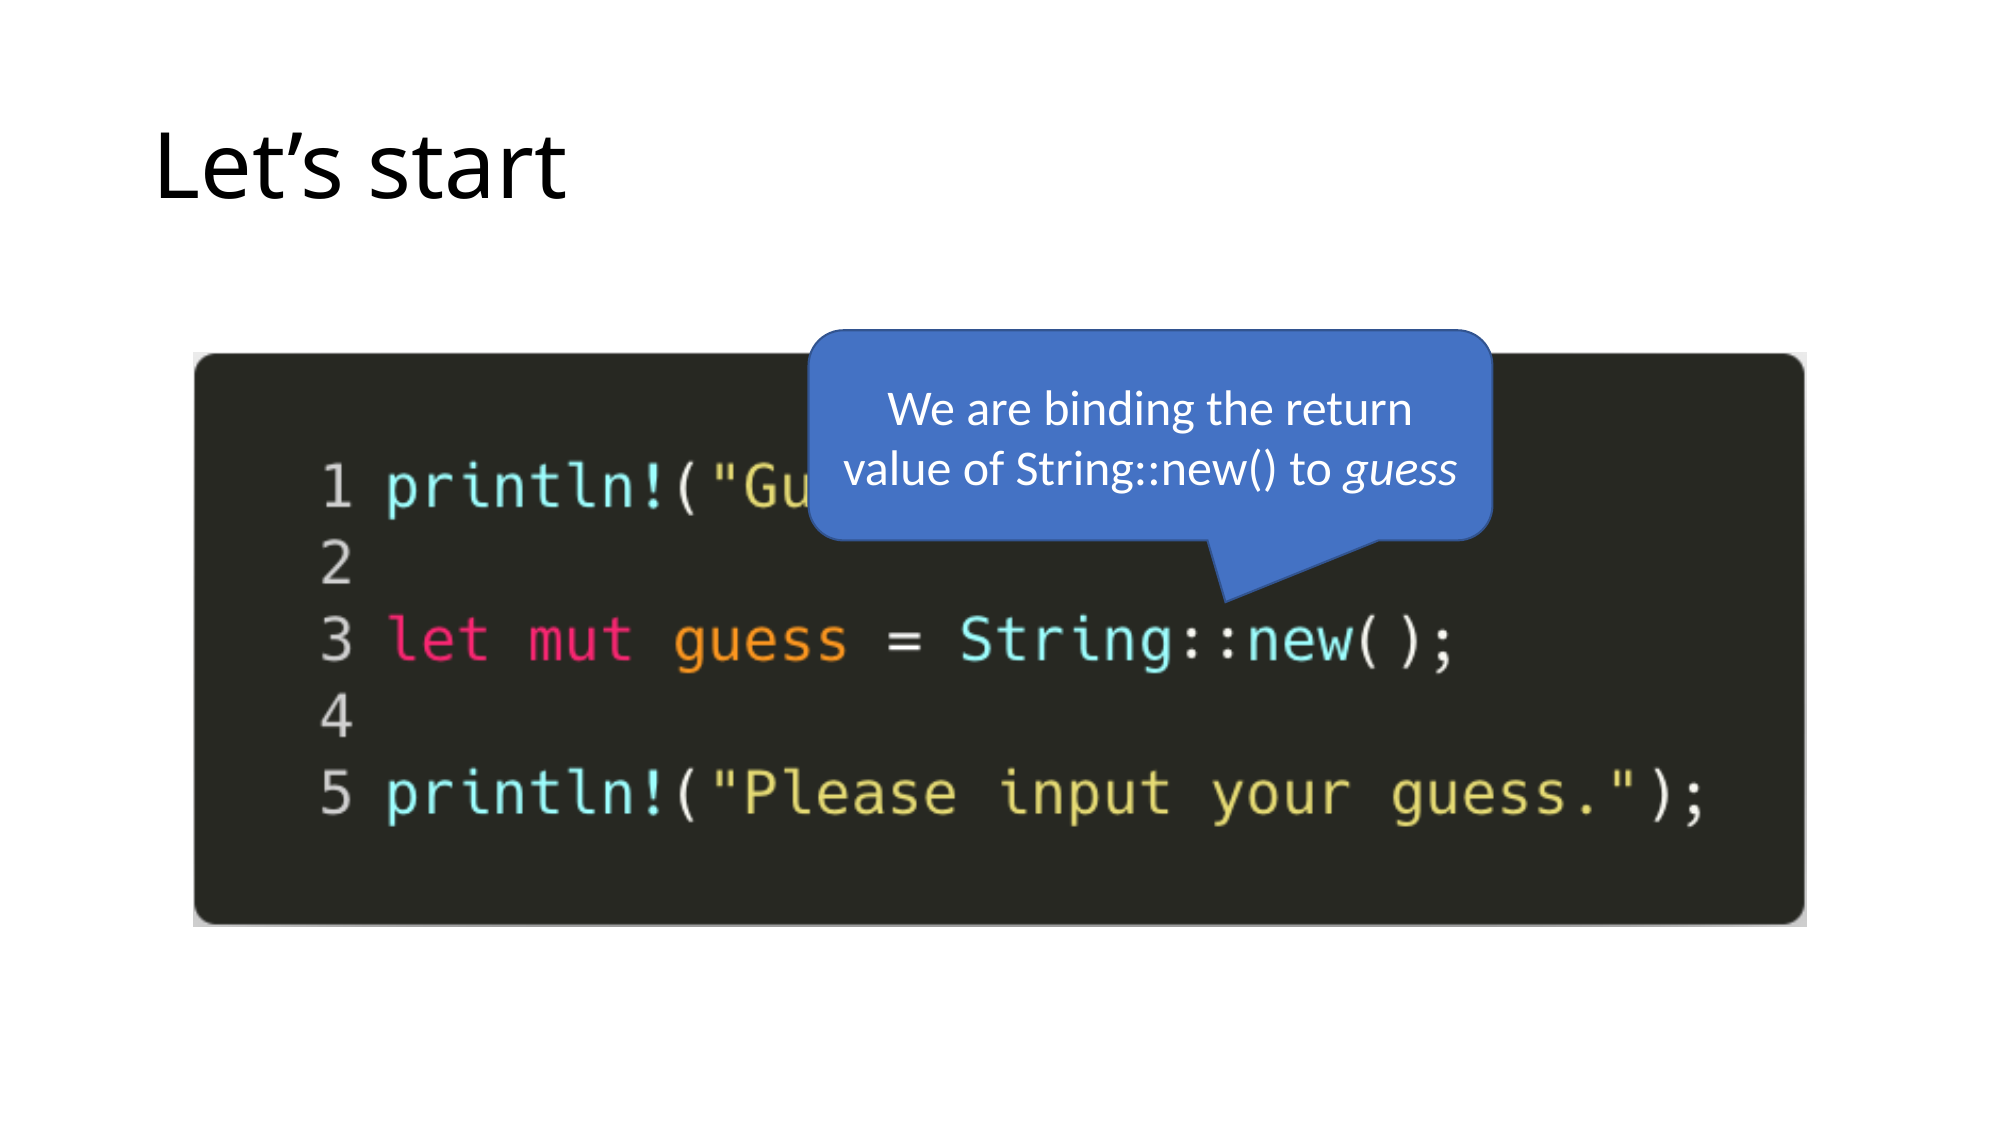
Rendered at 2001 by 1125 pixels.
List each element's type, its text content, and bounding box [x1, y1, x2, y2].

picture [193, 352, 1807, 927]
text_box We are binding the return value of String::new() to guess [810, 329, 1491, 352]
title Let’s start [137, 59, 1863, 278]
